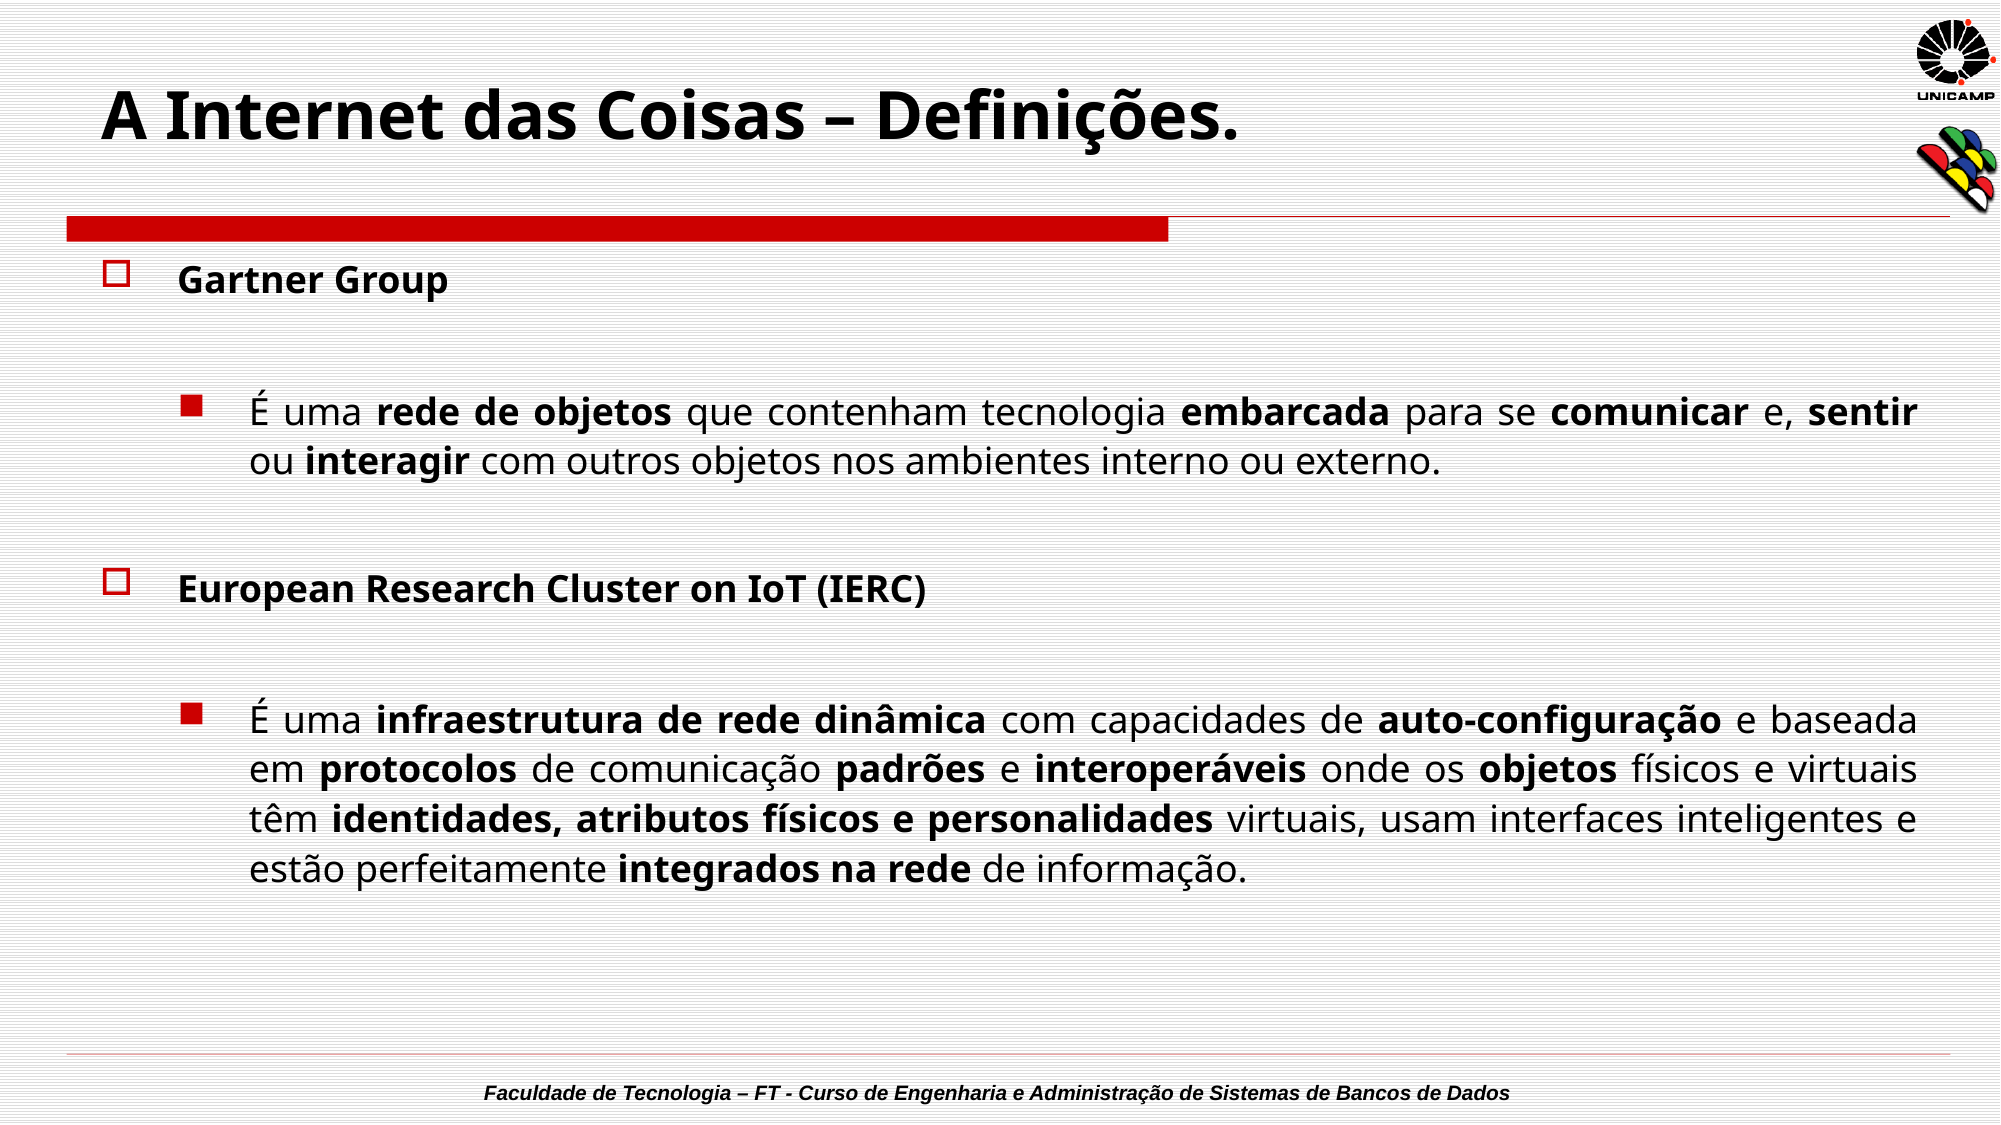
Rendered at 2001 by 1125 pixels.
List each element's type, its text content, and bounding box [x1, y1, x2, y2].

text_box Faculdade de Tecnologia – FT - Curso de Engenharia e Administração de Sistemas de Bancos de Dados [149, 1058, 1851, 1125]
picture [1917, 18, 1997, 100]
title A Internet das Coisas – Definições. [86, 24, 1934, 200]
list Gartner Group É uma rede de objetos que contenham tecnologia embarcada para se comunicar e, sentir ou interagir com outros objetos nos ambientes interno ou externo. European Research Cluster on IoT (IERC) É uma infraestrutura de rede dinâmica com capacidades de auto-configuração e baseada em protocolos de comunicação padrões e interoperáveis onde os objetos físicos e virtuais têm identidades, atributos físicos e personalidades virtuais, usam interfaces inteligentes e estão perfeitamente integrados na rede de informação. [85, 248, 1934, 1038]
picture [1913, 125, 2000, 217]
